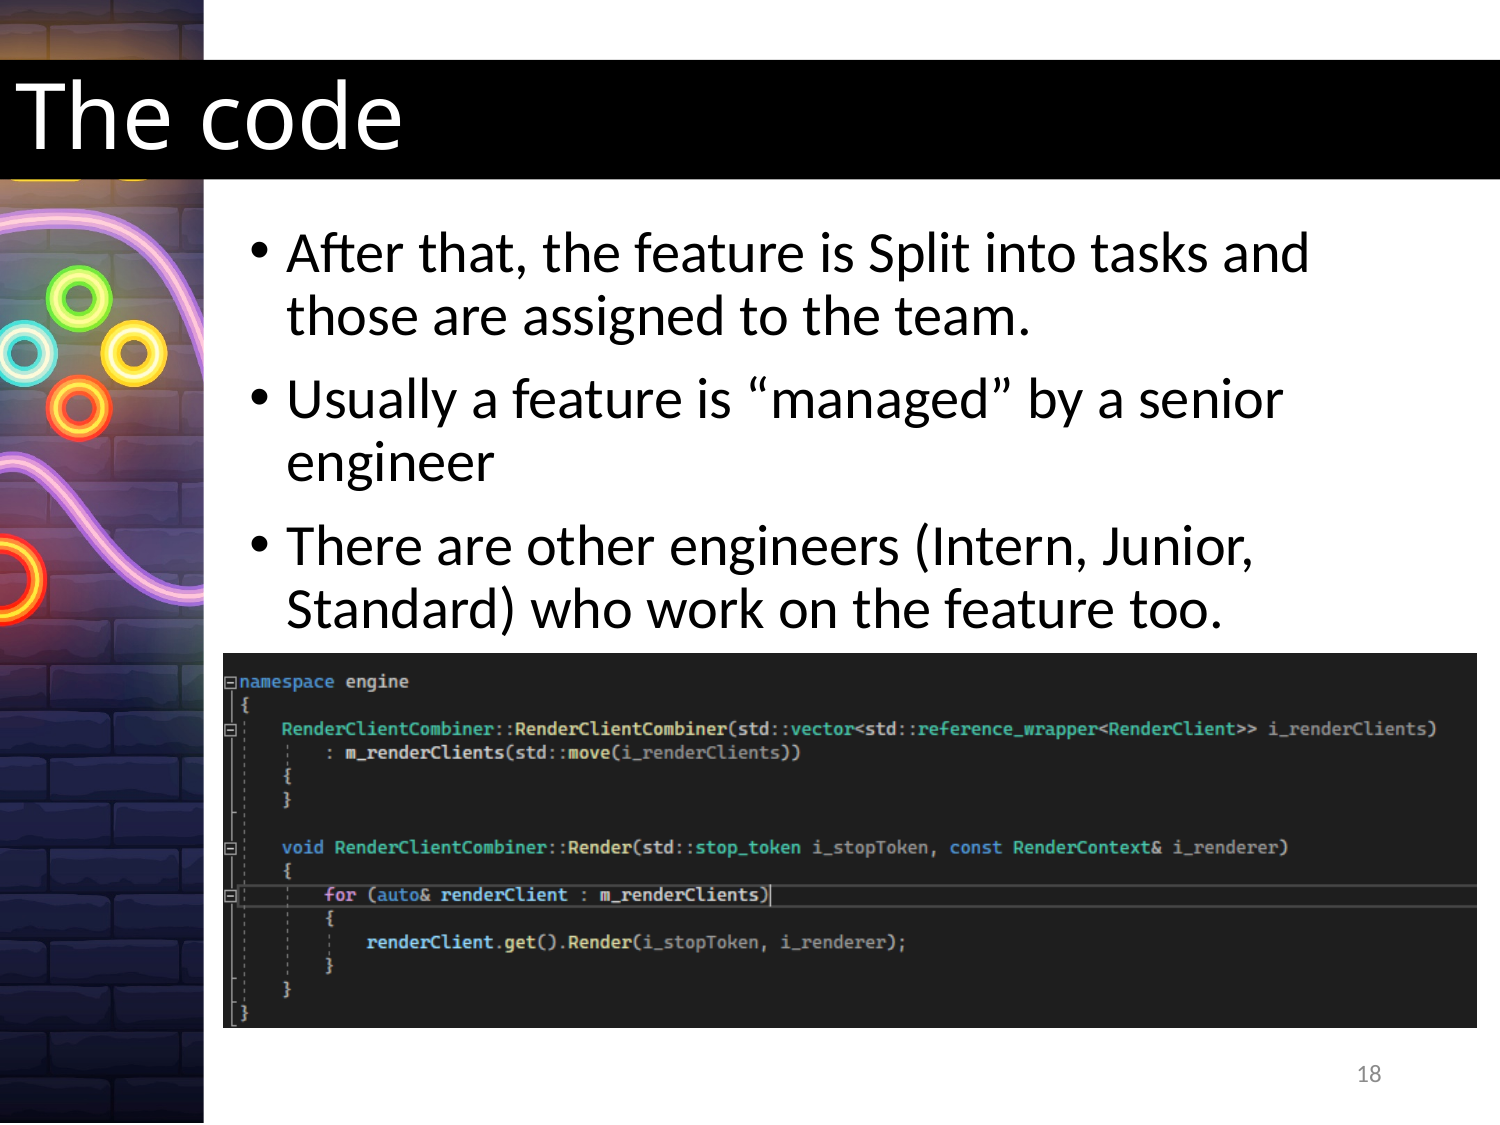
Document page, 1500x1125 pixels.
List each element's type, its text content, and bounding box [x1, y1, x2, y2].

list After that, the feature is Split into tasks and those are assigned to the team. Usually a feature is “managed” by a senior engineer There are other engineers (Intern, Junior, Standard) who work on the feature too. [234, 214, 1397, 653]
picture [223, 653, 1477, 1028]
slide_number 18 [1280, 1042, 1397, 1103]
title The code [0, 59, 1500, 180]
picture [0, 180, 204, 1123]
picture [0, 0, 204, 59]
